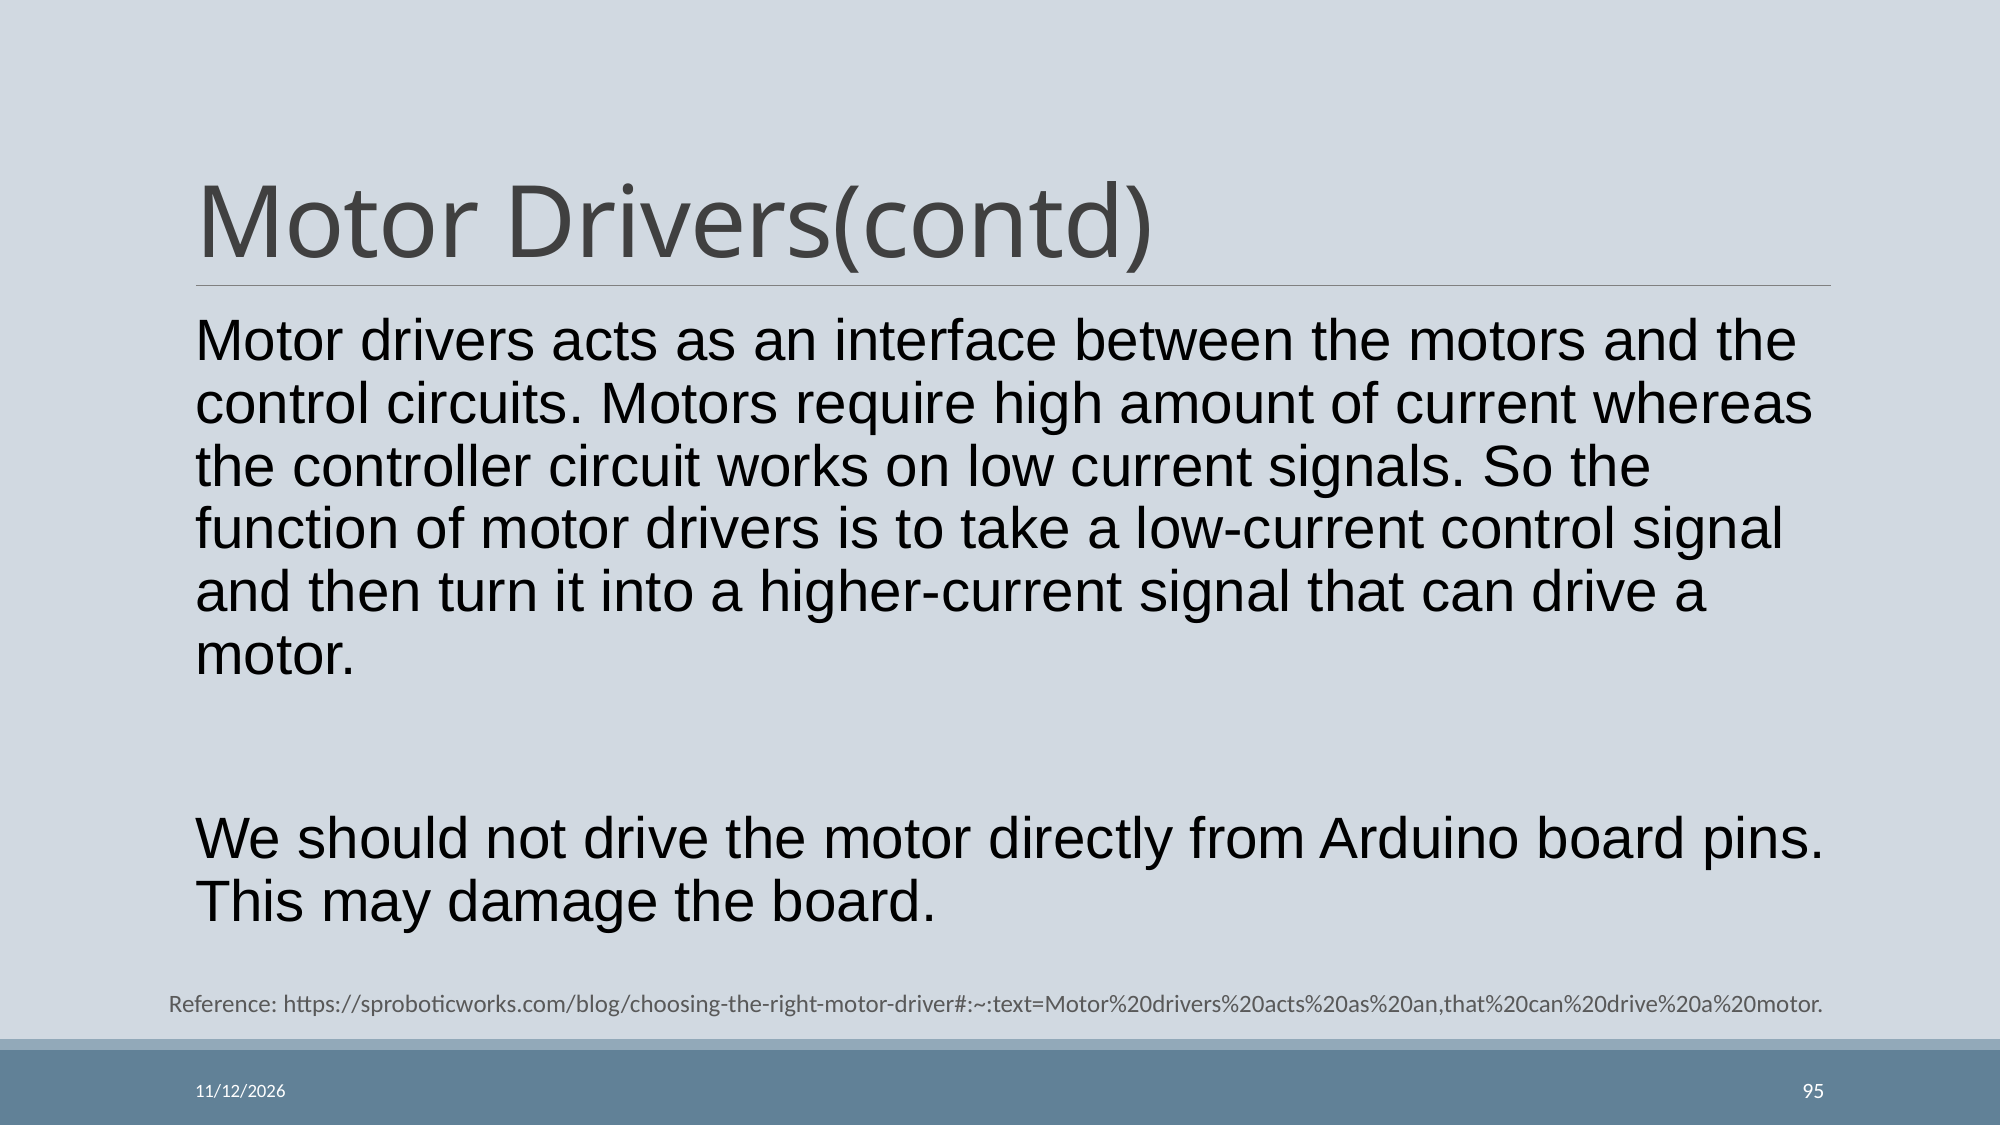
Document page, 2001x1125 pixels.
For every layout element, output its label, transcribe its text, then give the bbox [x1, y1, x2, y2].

title Motor Drivers(contd) [180, 47, 1830, 285]
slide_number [180, 1059, 586, 1120]
slide_number 95 [1624, 1059, 1840, 1120]
text_box Reference: https://sproboticworks.com/blog/choosing-the-right-motor-driver#:~:text=Motor%20drivers%20acts%20as%20an,that%20can%20drive%20a%20motor. [154, 980, 1846, 1026]
list Motor drivers acts as an interface between the motors and the control circuits. Motors require high amount of current whereas the controller circuit works on low current signals. So the function of motor drivers is to take a low-current control signal and then turn it into a higher-current signal that can drive a motor. We should not drive the motor directly from Arduino board pins. This may damage the board. [180, 302, 1830, 963]
